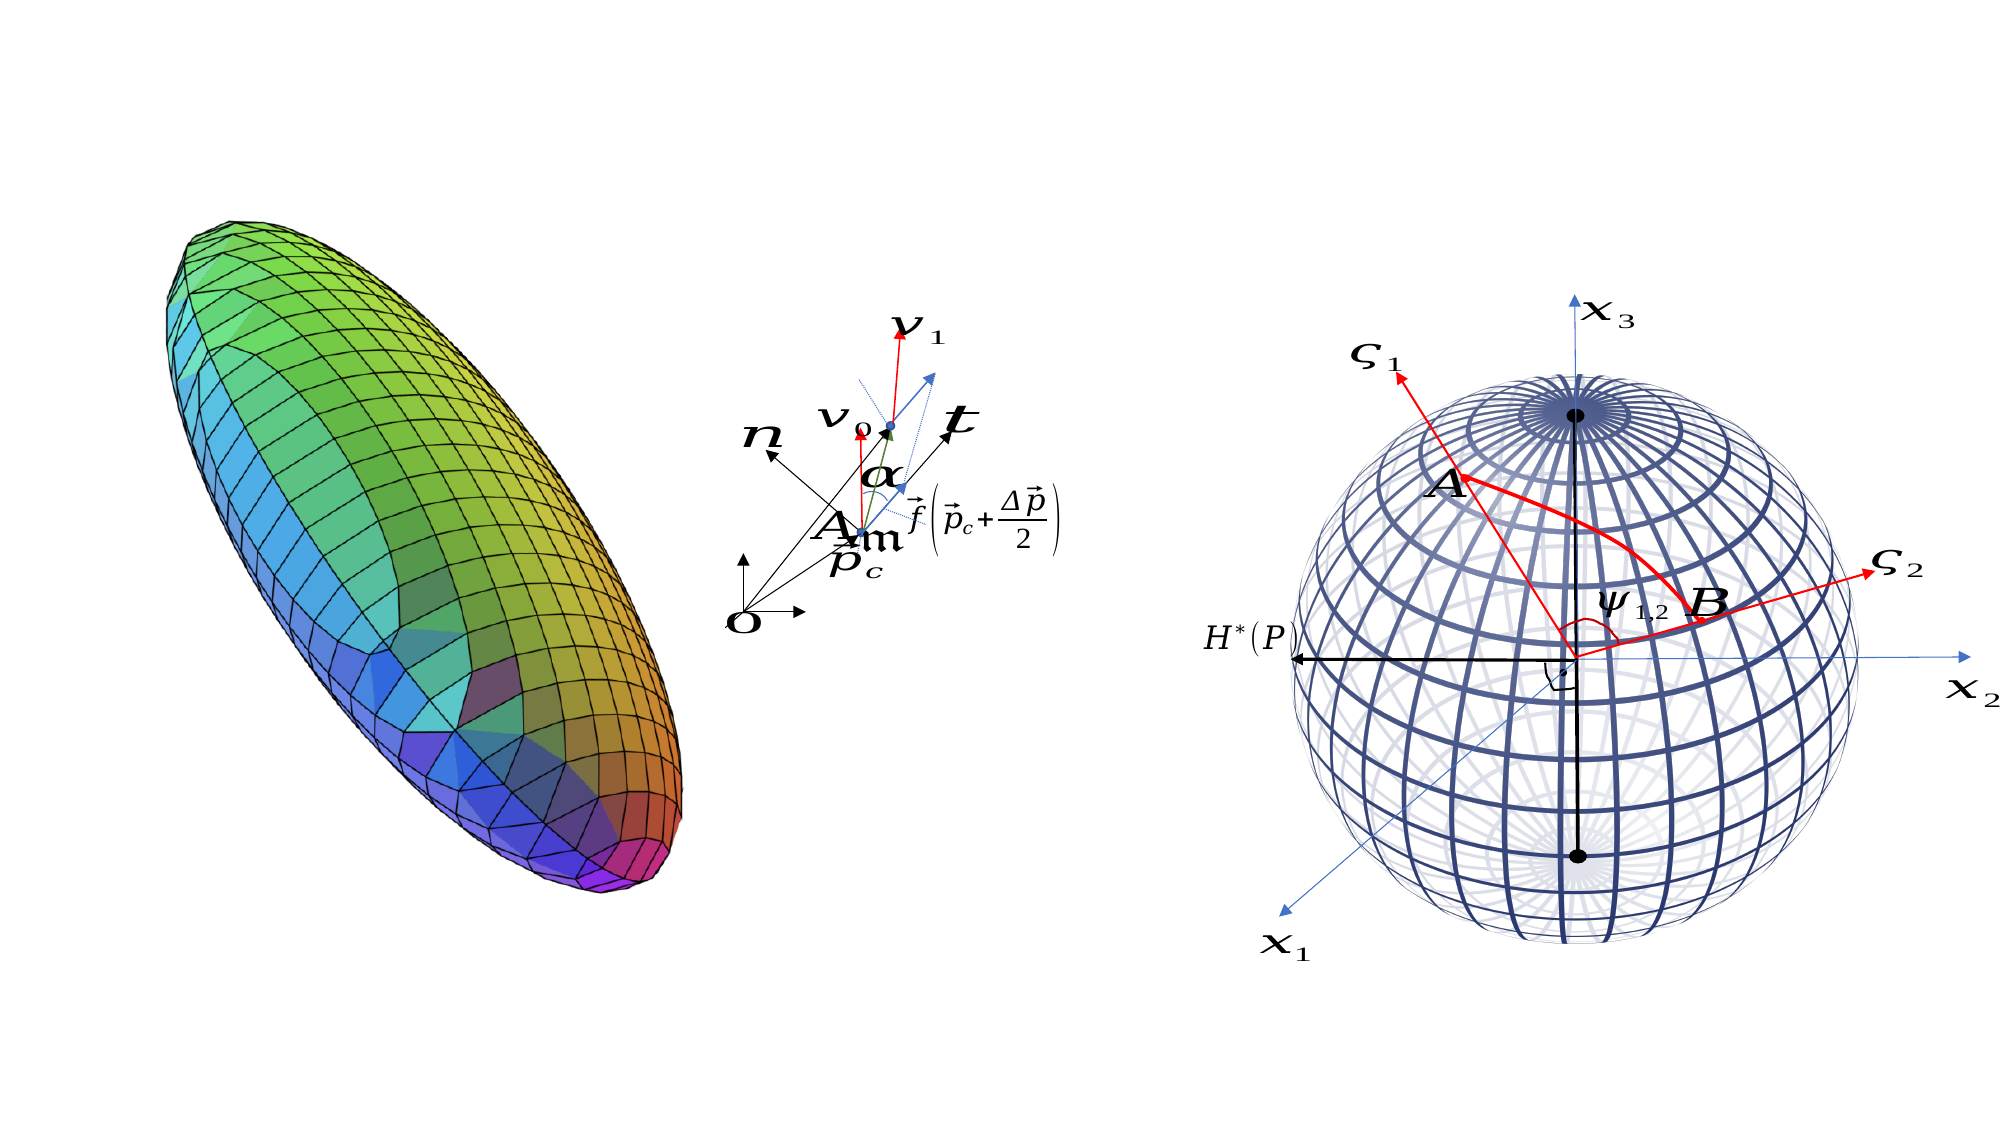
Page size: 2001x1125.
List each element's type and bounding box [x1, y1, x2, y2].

picture [13, 136, 824, 973]
text_box [1202, 290, 2000, 966]
text_box [708, 305, 1062, 642]
